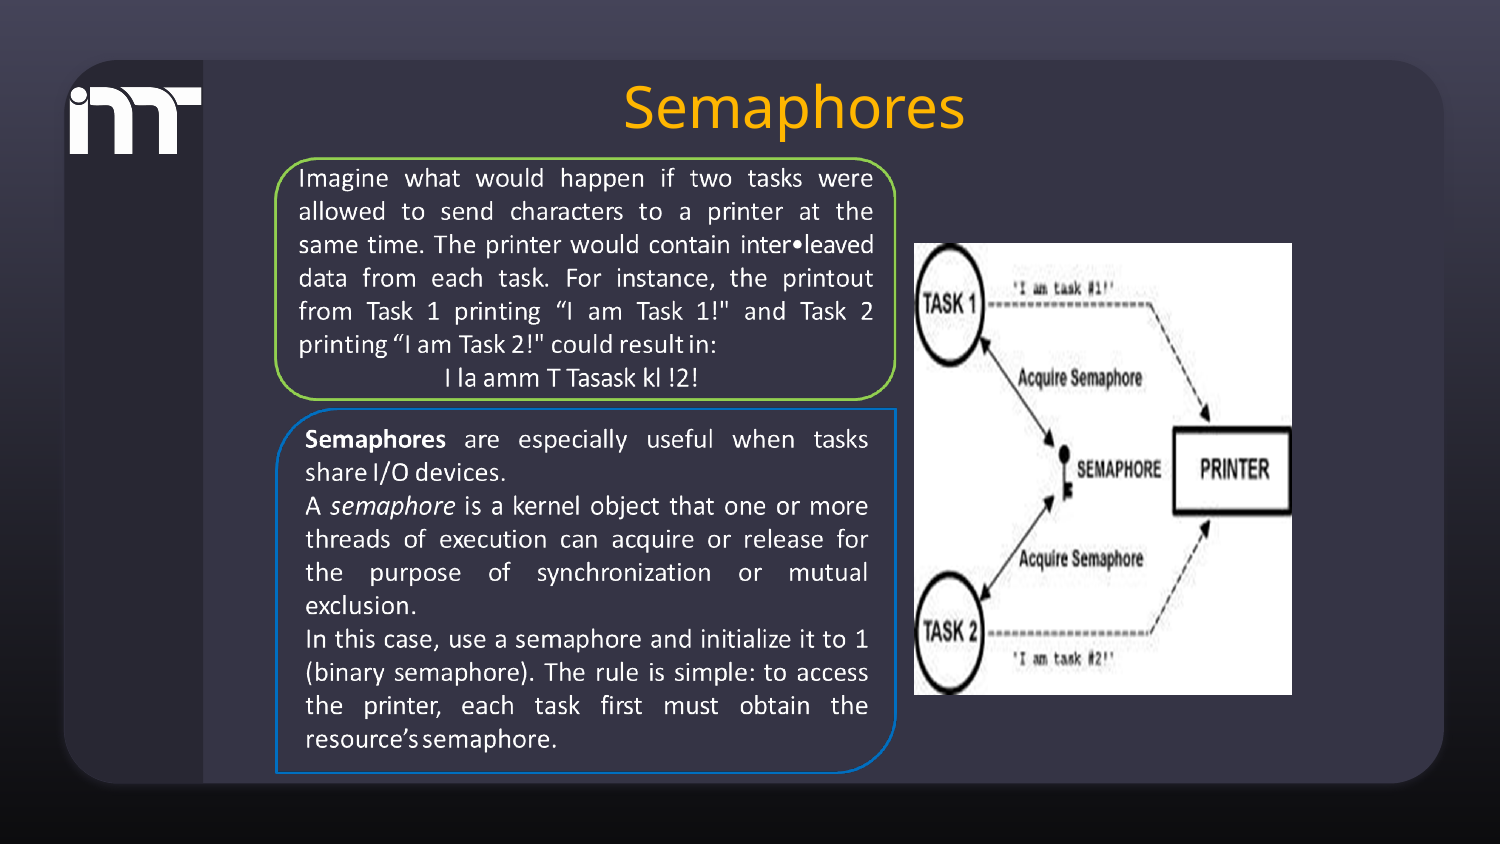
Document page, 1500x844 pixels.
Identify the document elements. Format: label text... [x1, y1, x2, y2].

picture [64, 82, 207, 157]
picture [274, 150, 1293, 774]
title Semaphores [208, 69, 1382, 167]
